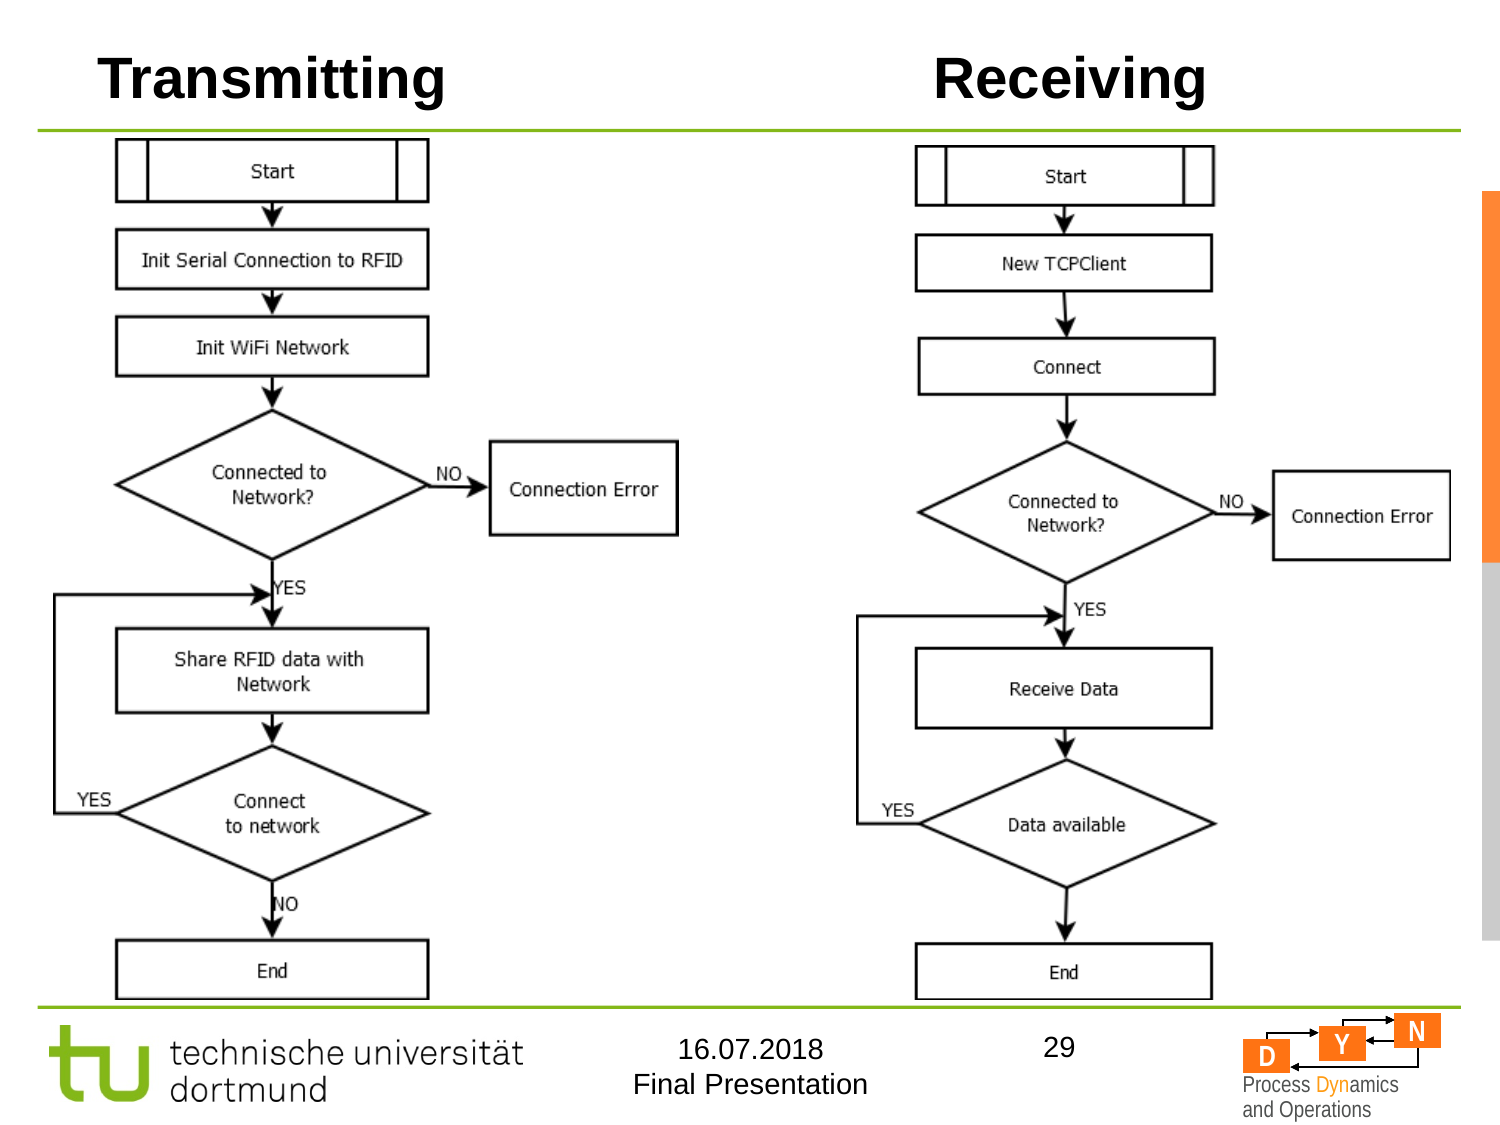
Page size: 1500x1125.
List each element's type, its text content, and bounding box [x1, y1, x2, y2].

title Transmitting Receiving [81, 10, 1417, 141]
picture [49, 1025, 523, 1102]
picture [856, 145, 1451, 1000]
picture [52, 138, 679, 1000]
